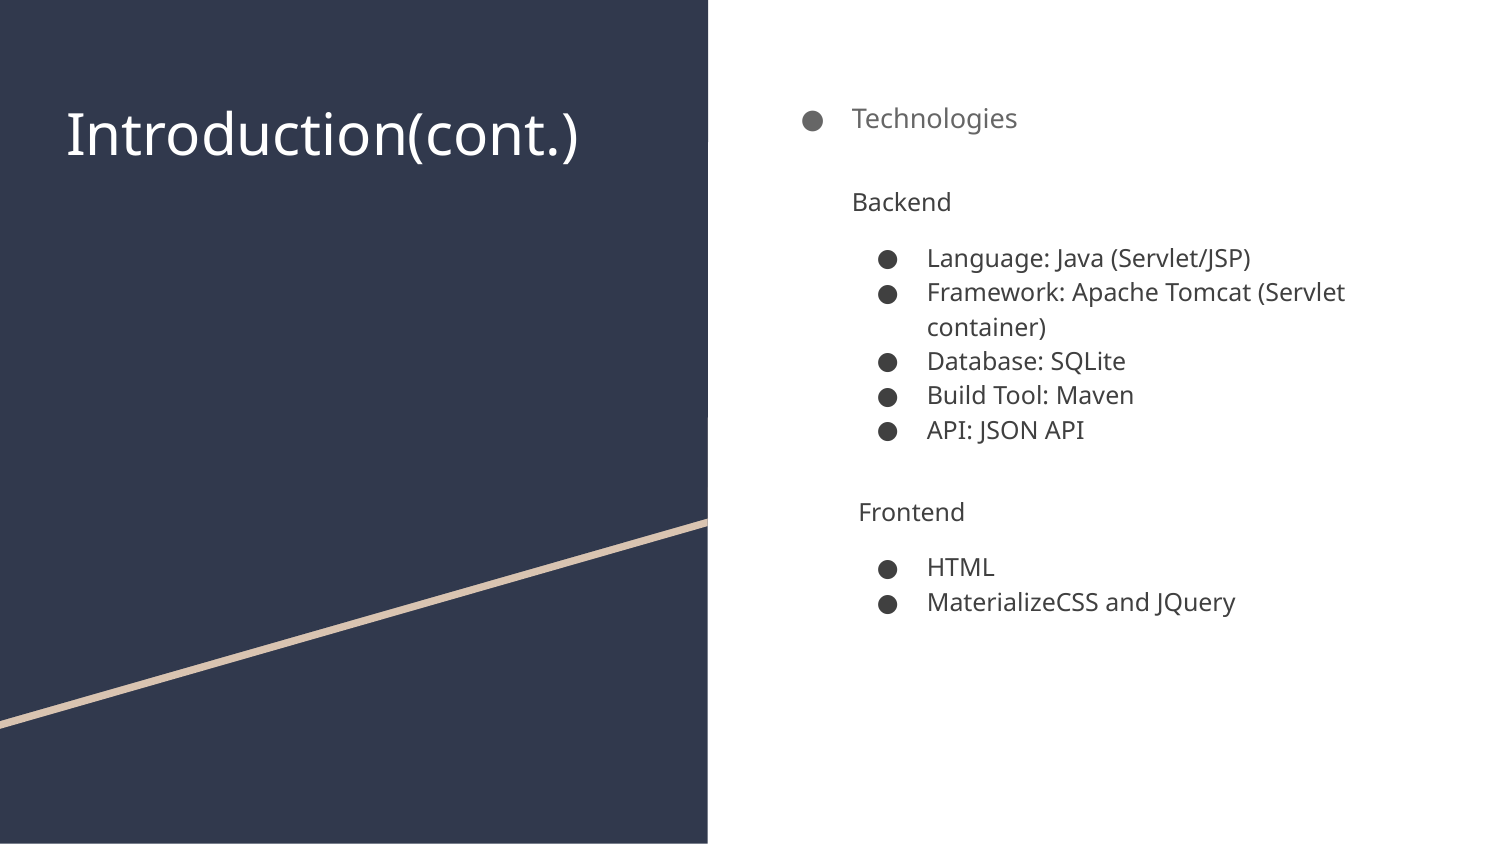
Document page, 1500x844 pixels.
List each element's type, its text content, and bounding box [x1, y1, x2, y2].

title Introduction(cont.) [51, 82, 660, 494]
list Technologies Backend Language: Java (Servlet/JSP) Framework: Apache Tomcat (Servlet container) Database: SQLite Build Tool: Maven API: JSON API Frontend HTML MaterializeCSS and JQuery [761, 82, 1446, 755]
